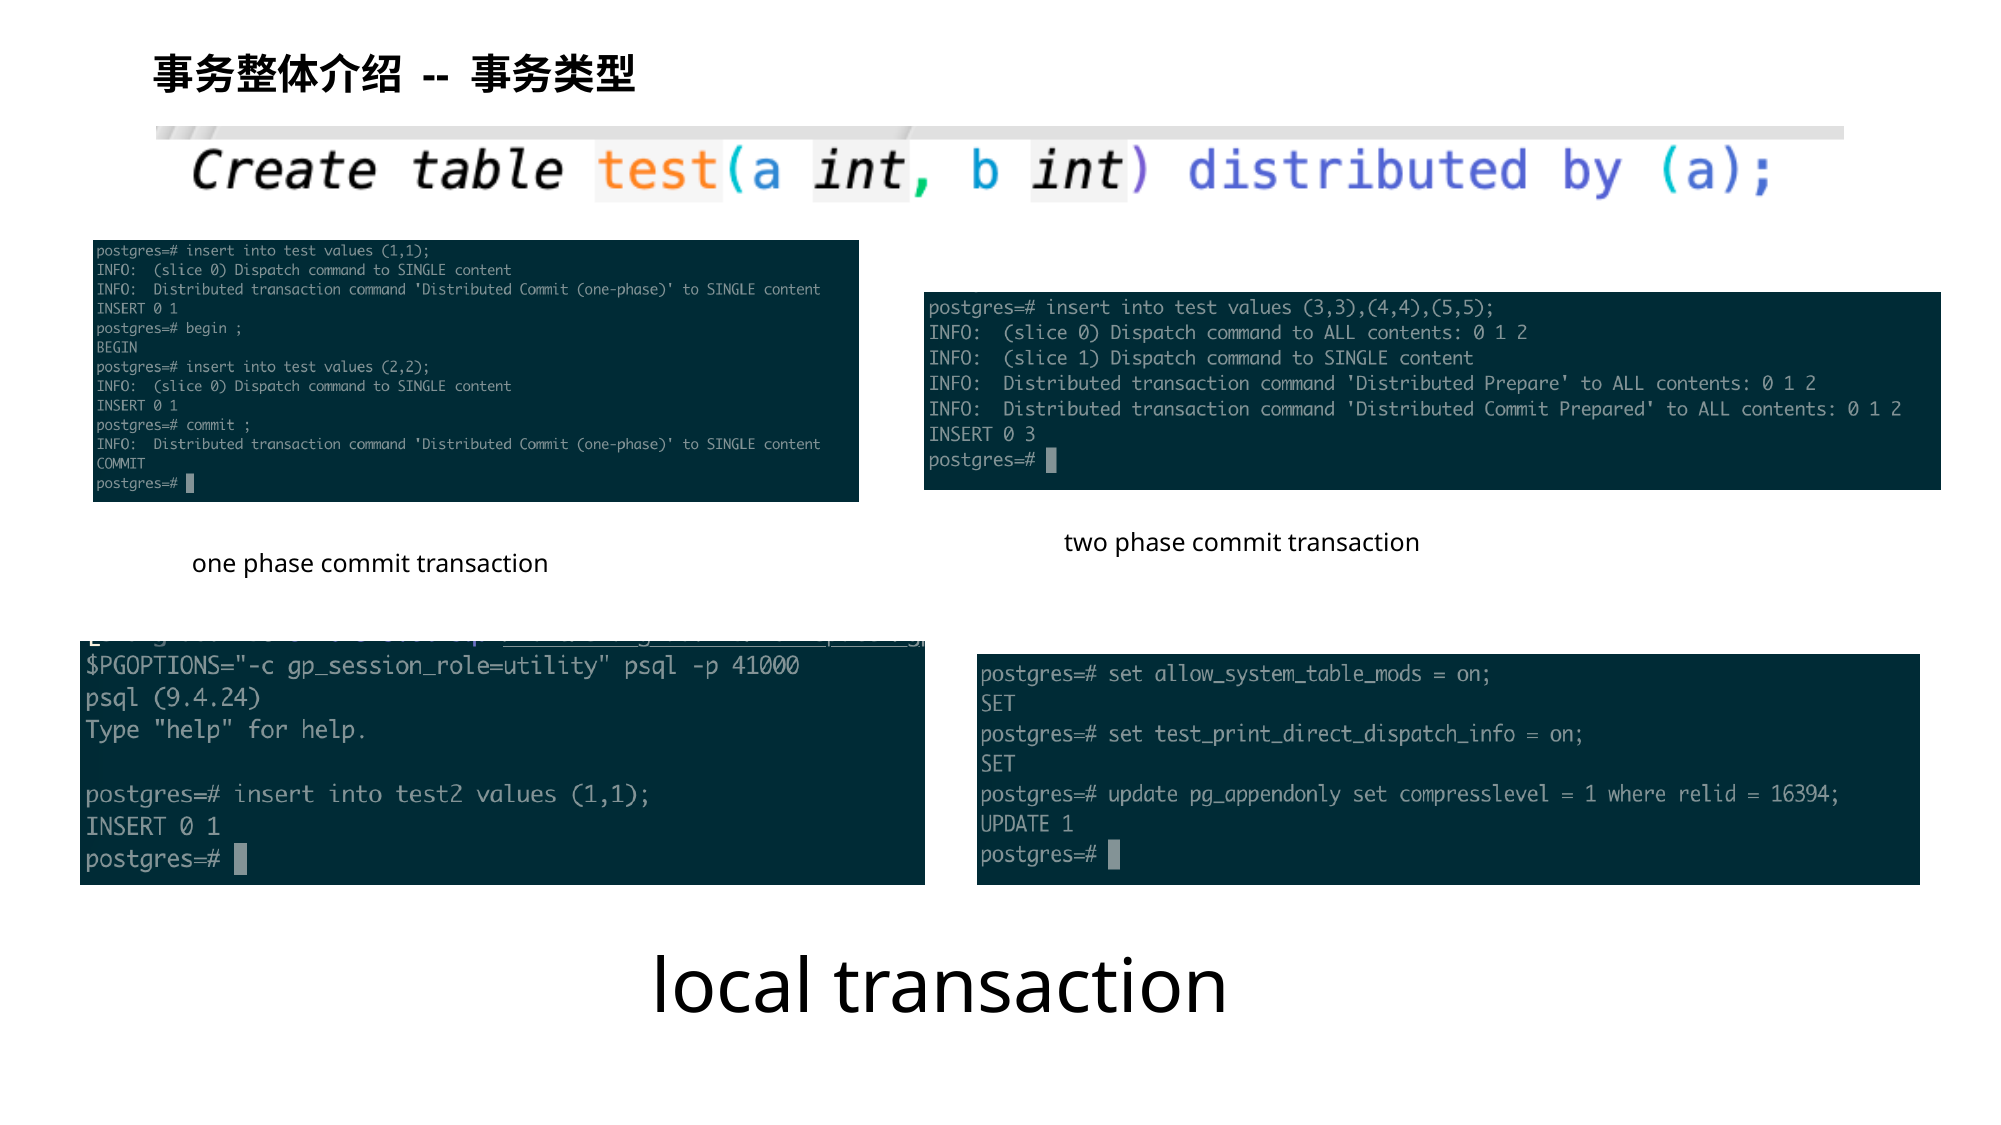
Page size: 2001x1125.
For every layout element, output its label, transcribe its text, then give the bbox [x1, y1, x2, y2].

picture [614, 785, 619, 801]
picture [1027, 350, 1032, 364]
picture [1352, 351, 1358, 364]
picture [982, 791, 990, 805]
picture [1086, 795, 1096, 799]
picture [1390, 377, 1397, 388]
picture [1814, 787, 1820, 797]
picture [155, 691, 159, 704]
picture [303, 662, 307, 678]
picture [982, 730, 990, 745]
picture [102, 695, 111, 706]
picture [263, 664, 271, 674]
picture [102, 656, 106, 673]
picture [87, 790, 92, 807]
picture [364, 442, 380, 448]
picture [1180, 664, 1184, 680]
picture [733, 656, 744, 673]
picture [1004, 755, 1014, 771]
picture [1112, 351, 1117, 364]
picture [1494, 728, 1501, 741]
picture [118, 824, 124, 832]
picture [107, 817, 111, 834]
picture [465, 655, 473, 673]
picture [146, 854, 151, 868]
picture [128, 786, 137, 800]
picture [93, 693, 98, 701]
picture [1052, 671, 1060, 679]
picture [1331, 665, 1339, 680]
picture [208, 860, 219, 865]
picture [1028, 733, 1033, 741]
picture [1236, 355, 1245, 364]
picture [1028, 793, 1033, 801]
picture [1319, 731, 1327, 736]
picture [128, 850, 137, 864]
picture [586, 663, 593, 673]
picture [1354, 671, 1362, 676]
picture [774, 658, 778, 671]
picture [1156, 786, 1164, 799]
picture [114, 697, 120, 705]
picture [185, 860, 191, 867]
picture [712, 661, 717, 673]
picture [1028, 853, 1033, 862]
picture [168, 857, 178, 863]
picture [349, 725, 354, 734]
picture [532, 661, 540, 673]
picture [945, 326, 949, 338]
picture [626, 662, 630, 678]
picture [181, 819, 185, 834]
picture [748, 656, 758, 673]
picture [114, 658, 119, 673]
picture [128, 817, 138, 834]
picture [171, 690, 179, 701]
text_box 事务整体介绍 -- 事务类型 [137, 39, 1863, 112]
picture [316, 727, 326, 735]
picture [88, 655, 97, 674]
picture [1037, 377, 1044, 388]
picture [983, 427, 992, 440]
picture [1047, 448, 1056, 472]
picture [1276, 325, 1280, 338]
picture [1121, 732, 1130, 738]
picture [308, 661, 313, 673]
text_box local transaction [637, 929, 1262, 1035]
picture [546, 655, 554, 673]
picture [169, 720, 173, 737]
picture [532, 791, 542, 801]
picture [357, 786, 366, 800]
picture [1291, 406, 1298, 415]
picture [88, 817, 97, 834]
picture [1587, 785, 1595, 801]
picture [1203, 792, 1208, 801]
picture [1300, 406, 1305, 415]
picture [1041, 815, 1048, 831]
picture [397, 786, 407, 801]
picture [1380, 351, 1386, 364]
picture [1052, 731, 1060, 739]
picture [1015, 307, 1034, 311]
picture [1168, 731, 1176, 736]
picture [250, 722, 258, 737]
picture [141, 858, 147, 867]
picture [1226, 355, 1234, 364]
picture [343, 664, 353, 670]
picture [479, 794, 485, 801]
picture [1872, 402, 1878, 415]
picture [87, 720, 99, 737]
picture [1377, 670, 1383, 680]
picture [1086, 735, 1096, 739]
picture [478, 662, 488, 668]
picture [1208, 301, 1215, 312]
picture [1273, 672, 1281, 678]
picture [169, 791, 178, 799]
picture [174, 725, 178, 737]
picture [1086, 855, 1096, 859]
picture [1613, 791, 1619, 801]
picture [87, 693, 95, 710]
picture [289, 664, 295, 673]
picture [120, 725, 125, 734]
picture [1005, 402, 1010, 415]
picture [201, 423, 209, 428]
picture [109, 304, 115, 312]
picture [109, 401, 115, 409]
text_box one phase commit transaction [177, 539, 725, 585]
picture [103, 854, 111, 866]
picture [235, 688, 246, 705]
picture [1241, 730, 1245, 741]
picture [1122, 672, 1130, 678]
picture [534, 287, 551, 294]
picture [303, 786, 312, 800]
picture [194, 688, 206, 705]
picture [982, 670, 986, 685]
picture [1365, 733, 1370, 741]
picture [196, 720, 203, 737]
picture [1109, 840, 1119, 869]
picture [1703, 784, 1710, 801]
picture [1722, 402, 1729, 415]
picture [1284, 670, 1290, 680]
picture [1514, 406, 1523, 415]
picture [181, 725, 191, 735]
picture [781, 658, 791, 673]
picture [667, 655, 675, 673]
picture [1081, 351, 1087, 364]
picture [87, 854, 94, 871]
picture [114, 725, 119, 742]
picture [1342, 726, 1350, 739]
picture [330, 720, 338, 737]
picture [1156, 726, 1164, 739]
picture [118, 458, 123, 468]
picture [209, 725, 213, 742]
picture [119, 693, 124, 710]
picture [93, 854, 98, 862]
picture [169, 656, 178, 673]
picture [195, 656, 206, 673]
picture [1431, 790, 1438, 805]
picture [142, 817, 149, 834]
picture [90, 641, 99, 646]
picture [1424, 726, 1432, 739]
picture [587, 785, 592, 801]
picture [128, 687, 137, 705]
picture [1005, 695, 1014, 710]
picture [1308, 666, 1315, 679]
picture [1208, 377, 1215, 388]
picture [235, 844, 246, 874]
picture [294, 661, 299, 675]
picture [1465, 300, 1472, 306]
picture [142, 656, 147, 673]
picture [1504, 406, 1512, 415]
picture [209, 817, 219, 834]
picture [1300, 380, 1305, 389]
picture [156, 126, 1844, 241]
picture [128, 725, 138, 735]
picture [343, 726, 348, 742]
picture [506, 784, 510, 801]
picture [1773, 785, 1781, 801]
picture [1299, 730, 1303, 741]
picture [1144, 301, 1151, 312]
picture [411, 791, 420, 800]
picture [994, 815, 998, 831]
picture [1110, 790, 1115, 801]
picture [187, 474, 193, 492]
picture [208, 853, 219, 858]
picture [102, 729, 108, 737]
picture [1176, 301, 1183, 312]
picture [1444, 300, 1451, 306]
picture [101, 817, 105, 834]
picture [534, 442, 551, 448]
picture [658, 661, 663, 678]
picture [309, 725, 313, 737]
picture [1017, 823, 1025, 828]
picture [982, 851, 990, 865]
picture [707, 662, 711, 678]
picture [994, 755, 1002, 771]
text_box two phase commit transaction [1049, 519, 1817, 564]
picture [277, 791, 286, 796]
picture [364, 287, 380, 294]
picture [1541, 784, 1547, 801]
picture [1064, 816, 1072, 831]
picture [631, 661, 637, 673]
